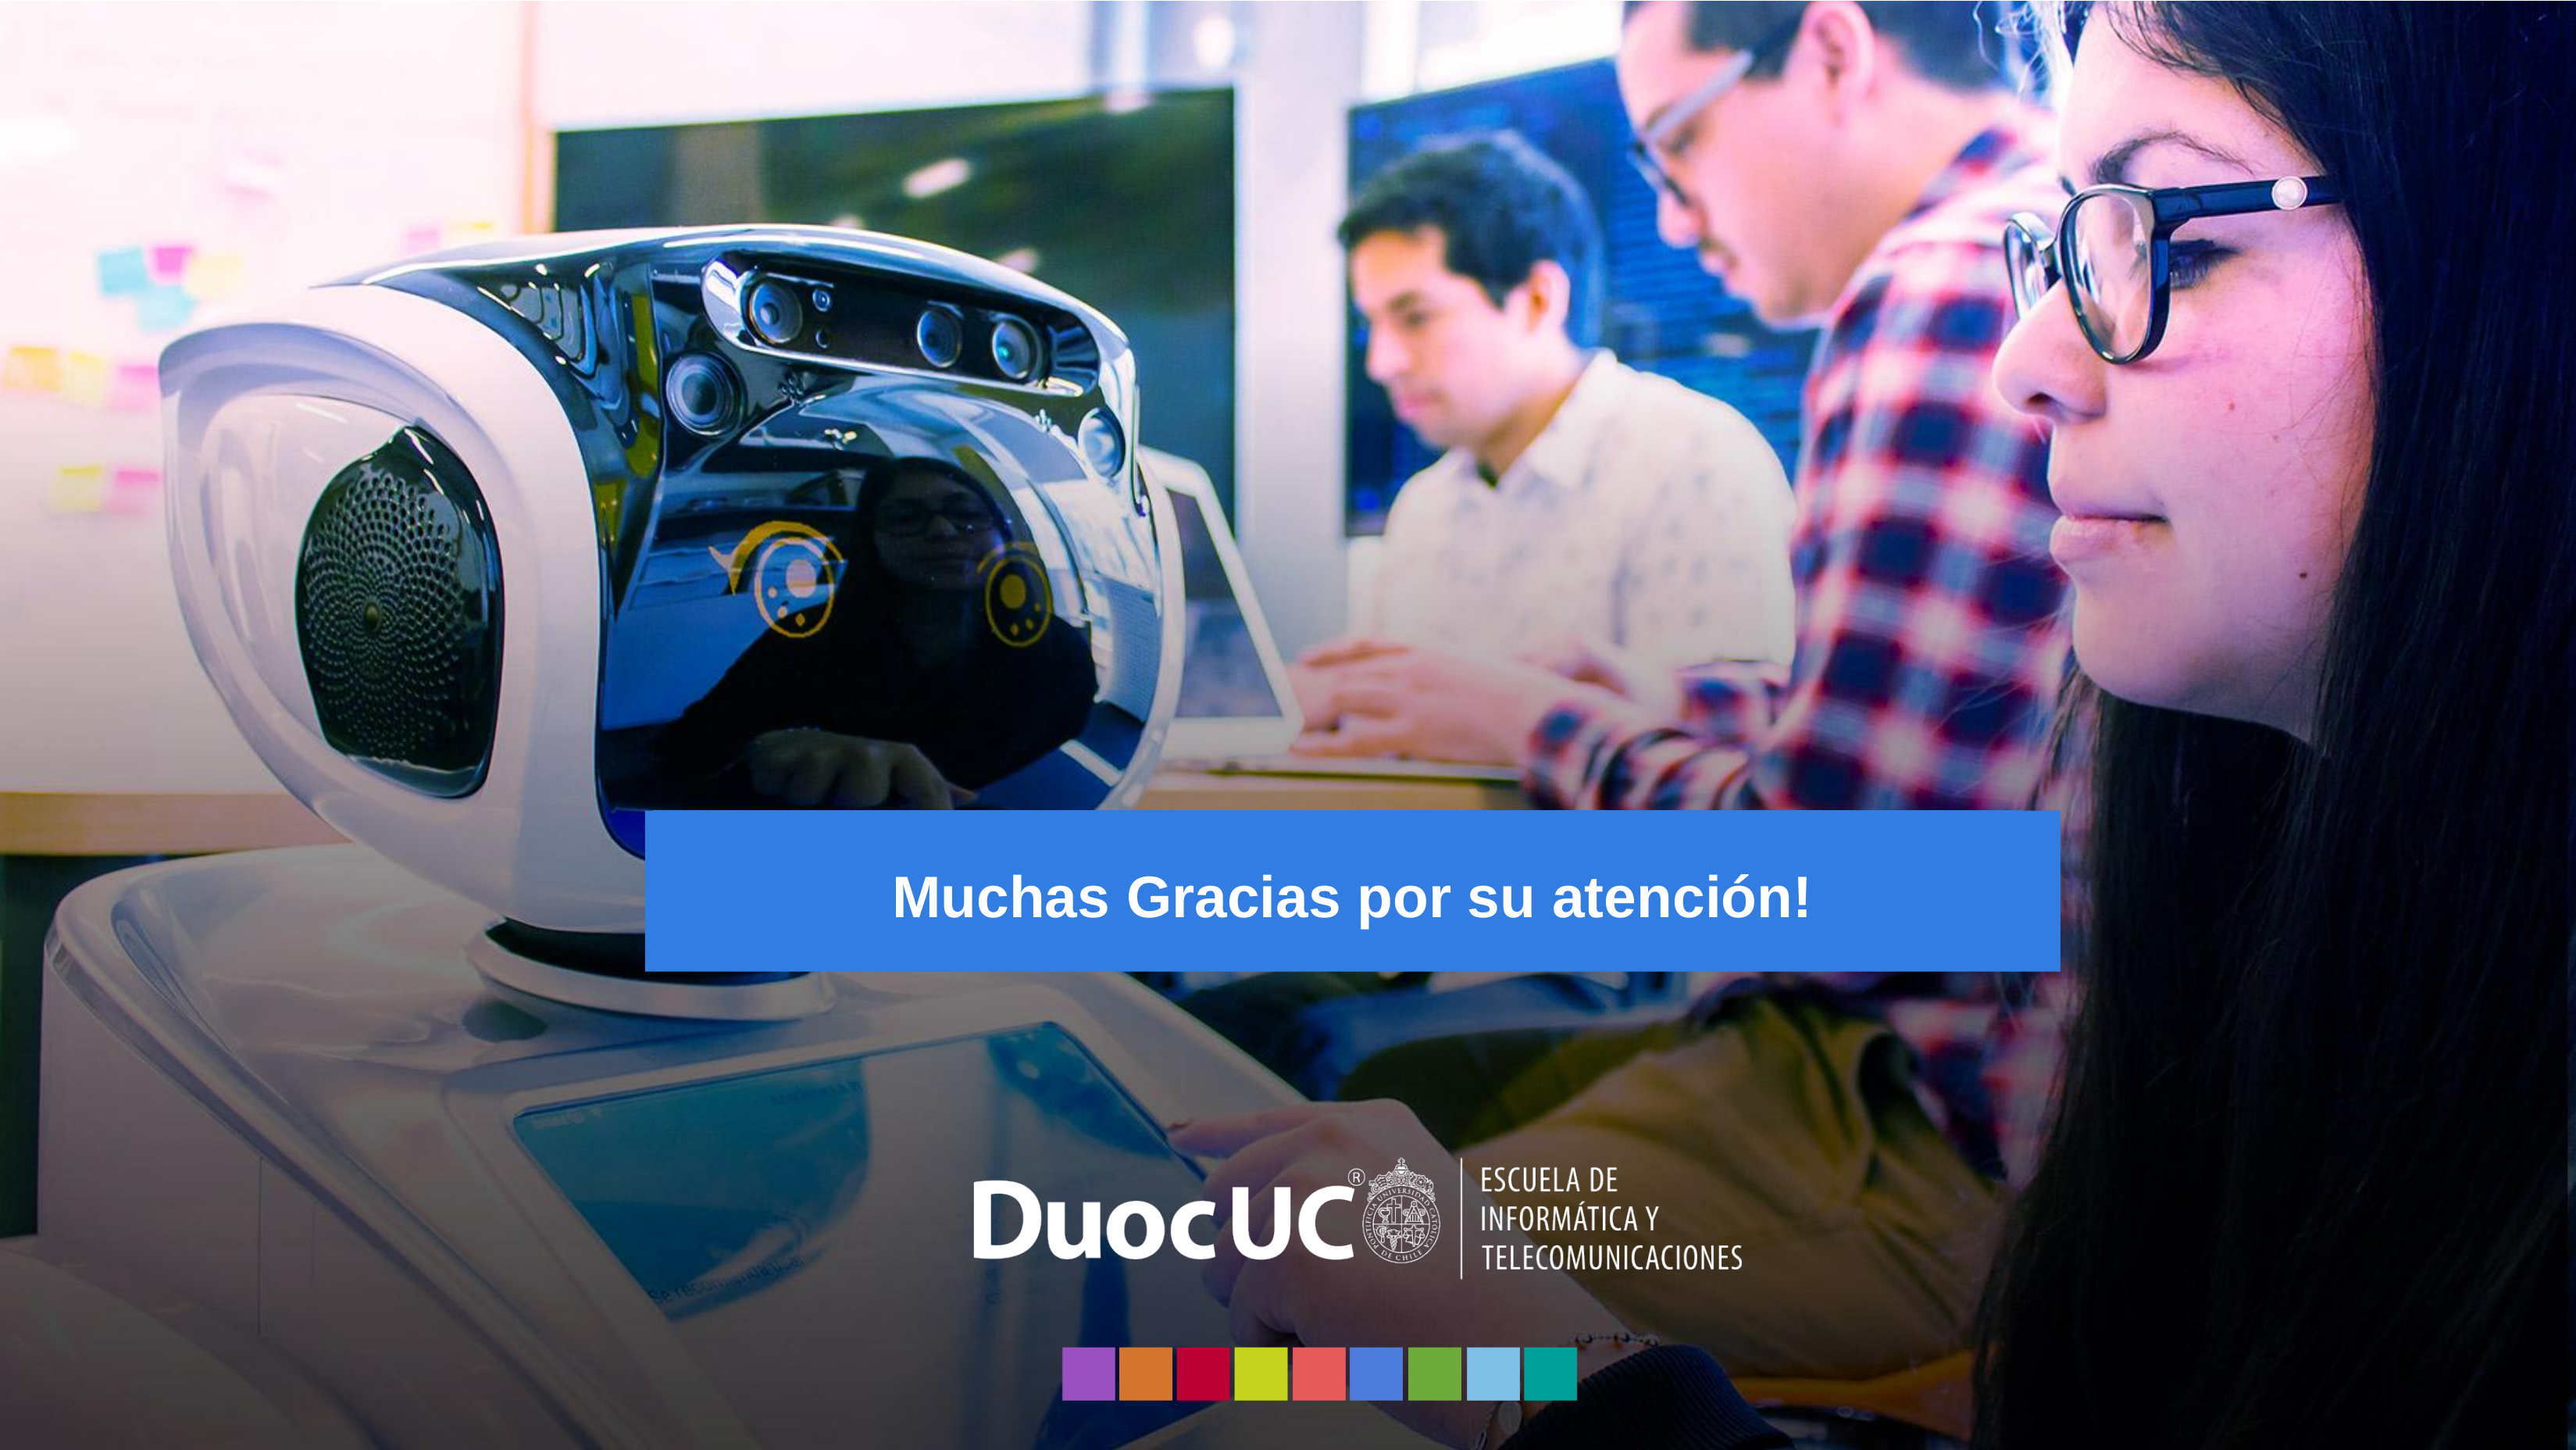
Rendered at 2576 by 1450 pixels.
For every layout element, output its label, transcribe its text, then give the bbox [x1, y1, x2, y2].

picture [0, 1, 2576, 1450]
list Muchas Gracias por su atención! [644, 810, 2060, 972]
